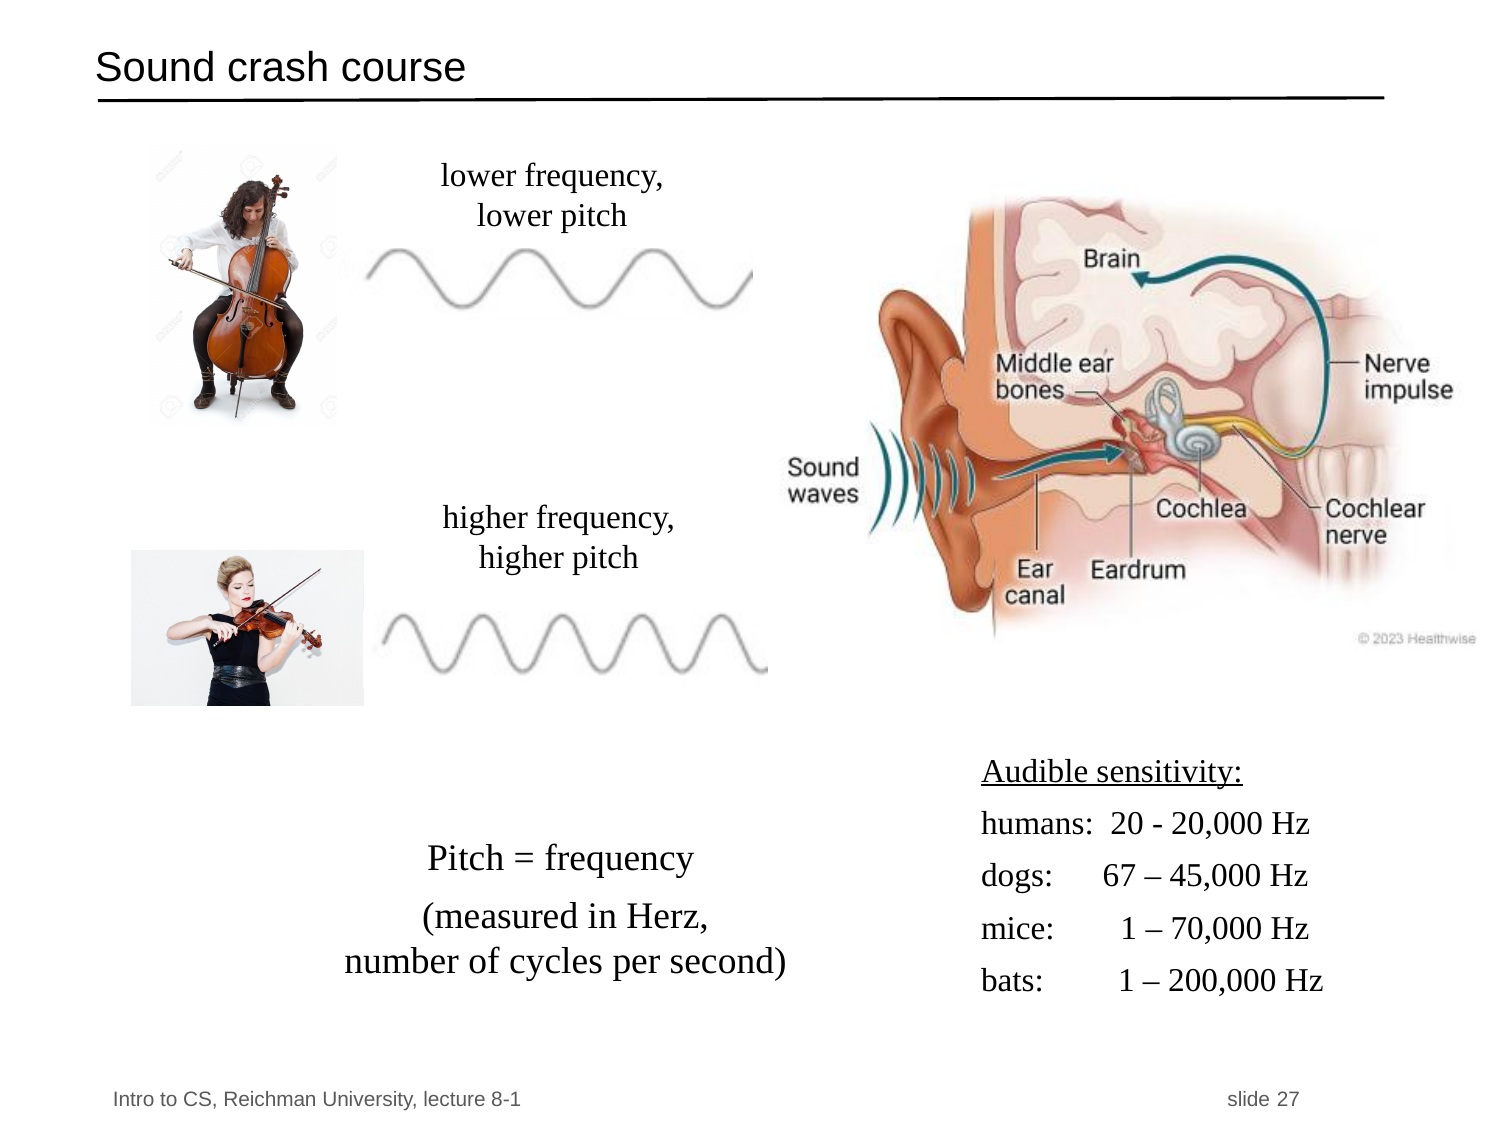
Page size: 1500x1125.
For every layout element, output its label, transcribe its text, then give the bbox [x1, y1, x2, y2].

title Sound crash course [79, 33, 1371, 109]
text_box Pitch = frequency (measured in Herz, number of cycles per second) [297, 825, 834, 989]
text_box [148, 144, 753, 427]
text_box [130, 487, 768, 707]
text_box Audible sensitivity: humans: 20 - 20,000 Hz dogs: 67 – 45,000 Hz mice: 1 – 70,000 Hz bats: 1 – 200,000 Hz [966, 741, 1393, 1046]
picture [767, 182, 1484, 650]
